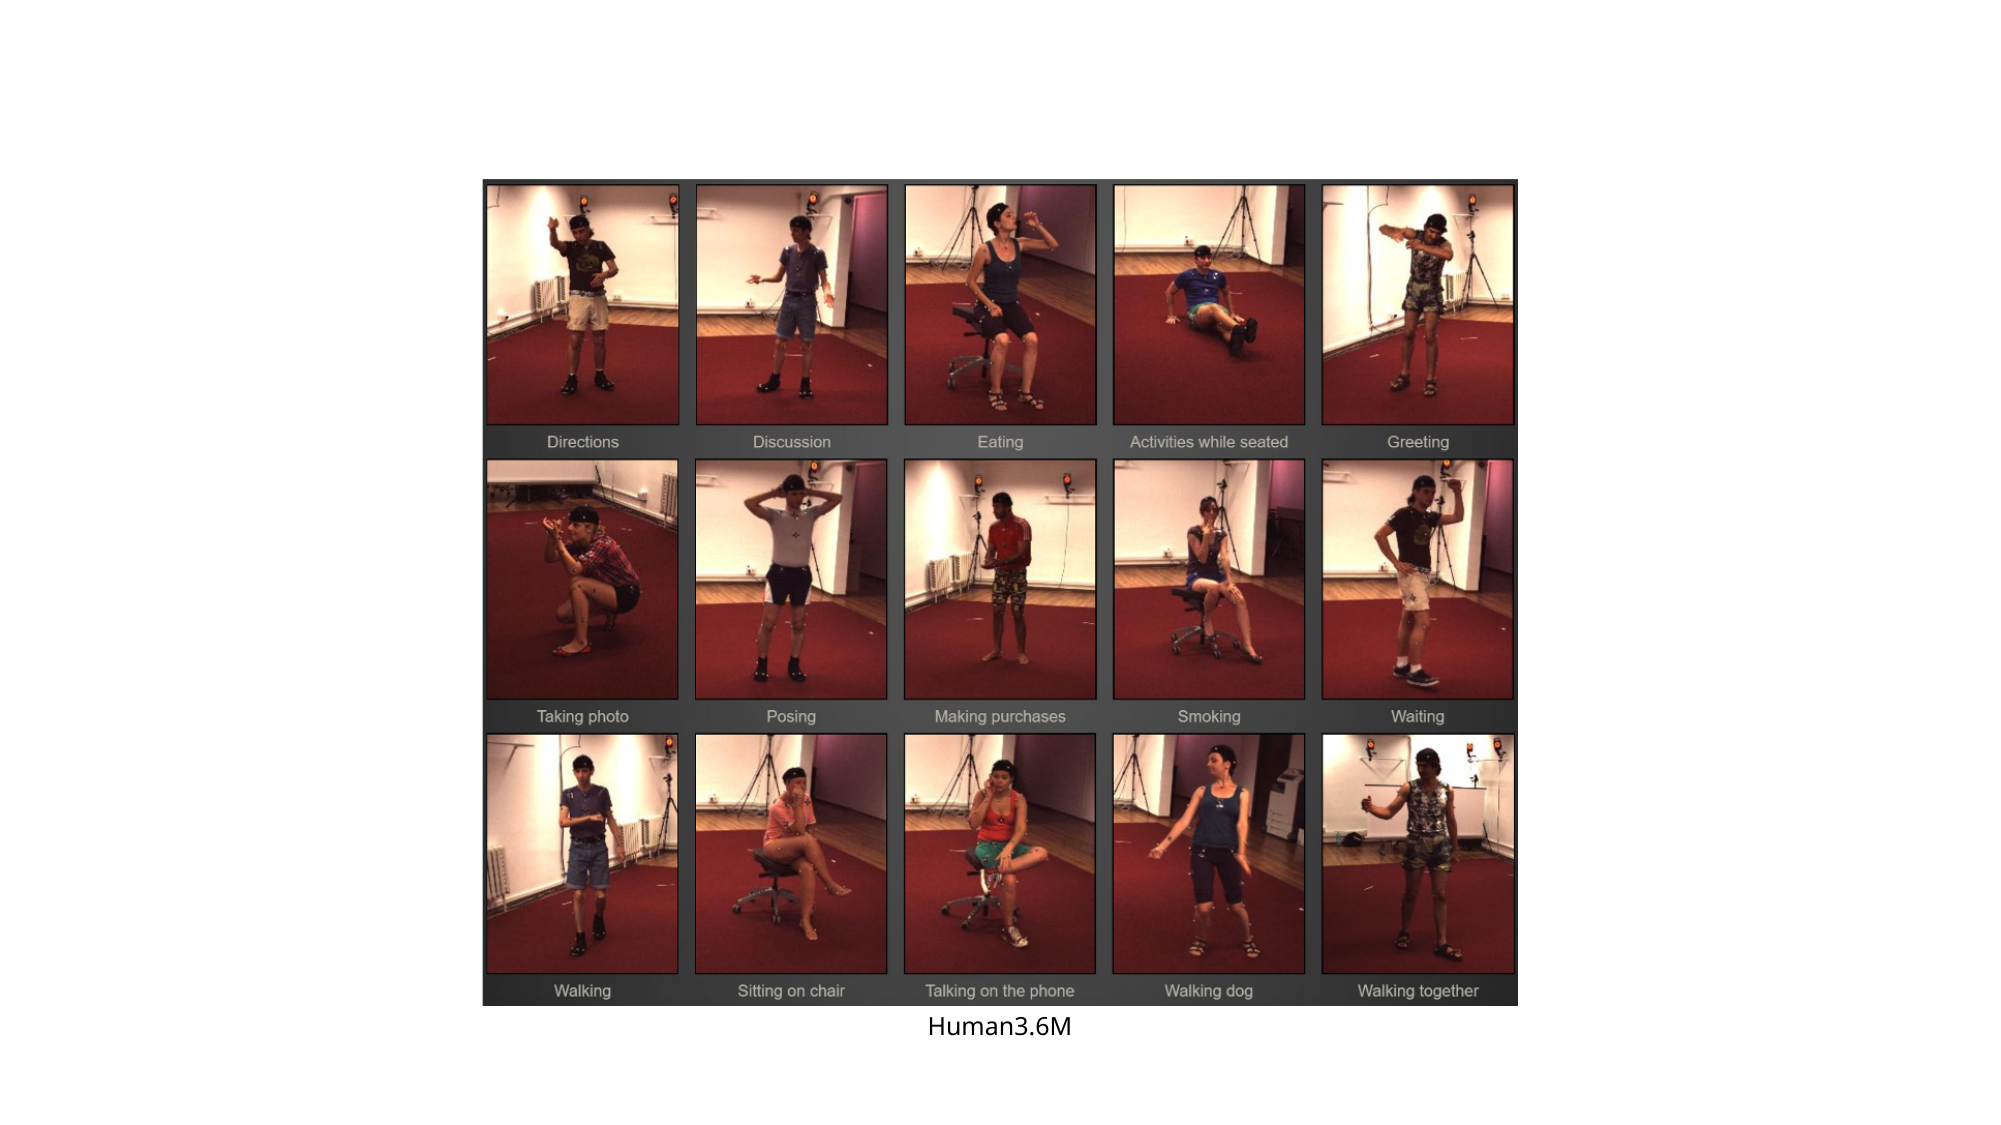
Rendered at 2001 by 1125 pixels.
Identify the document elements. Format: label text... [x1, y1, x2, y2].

picture [482, 178, 1518, 1006]
text_box Human3.6M [886, 1006, 1114, 1049]
